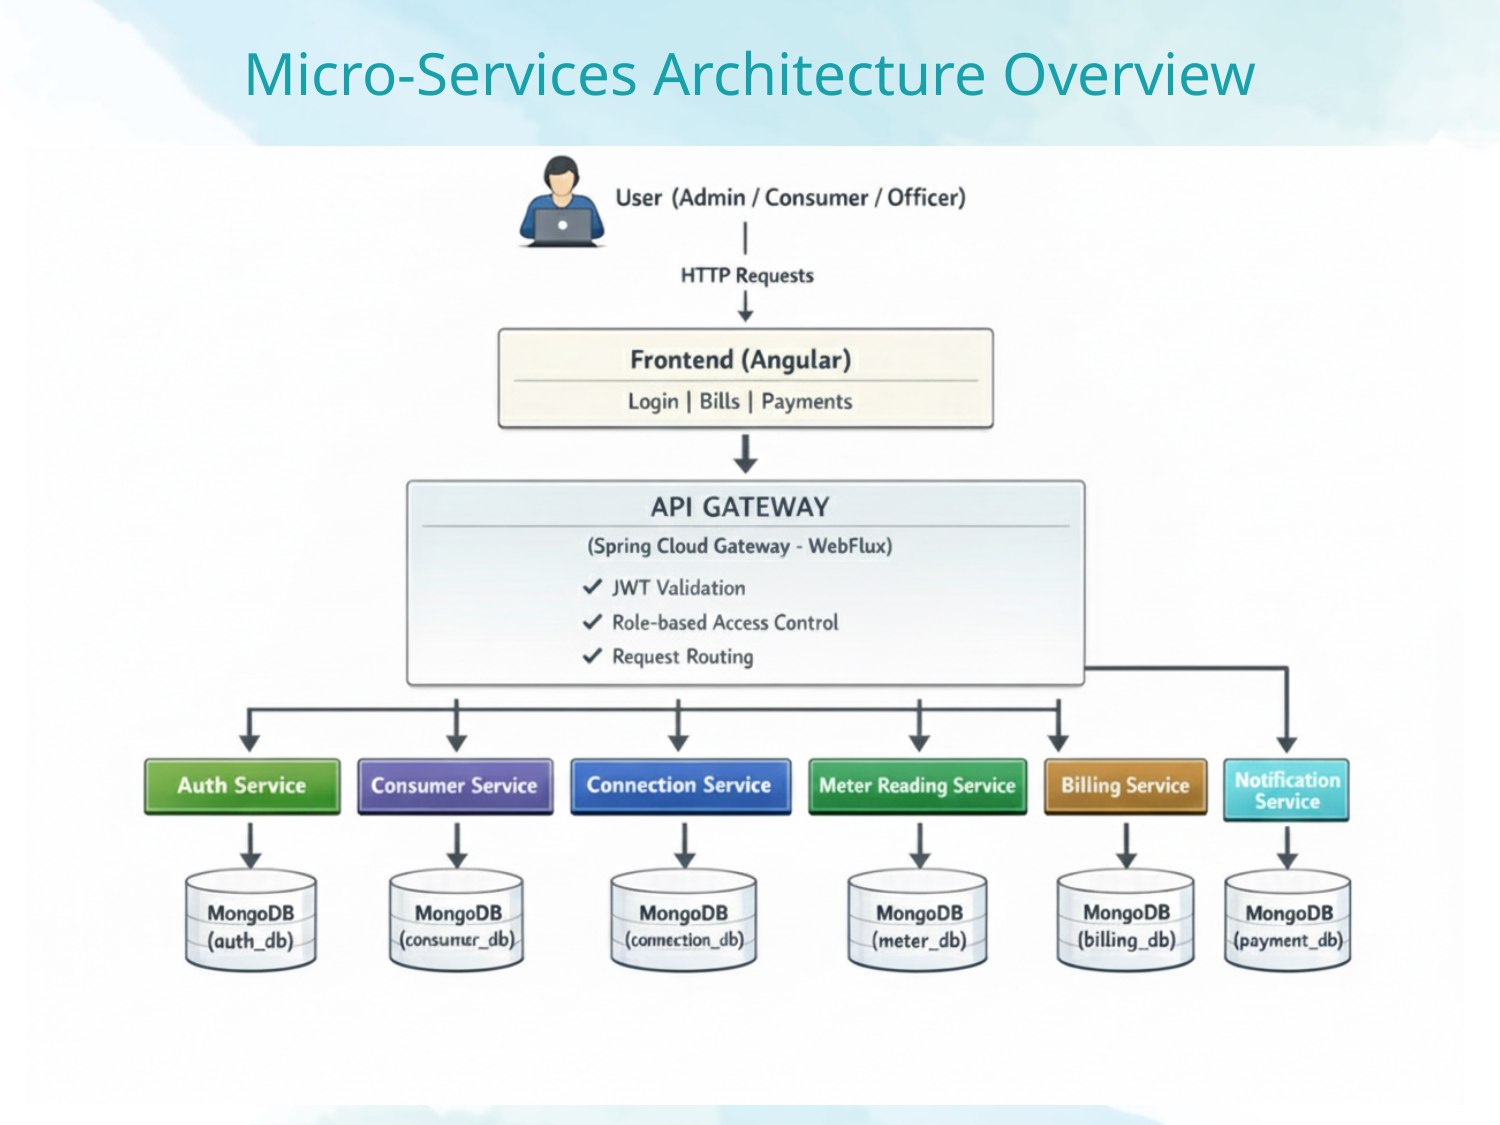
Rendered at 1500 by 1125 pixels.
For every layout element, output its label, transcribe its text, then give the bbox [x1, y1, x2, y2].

text_box Micro-Services Architecture Overview [162, 37, 1337, 121]
picture [0, 0, 1500, 1125]
